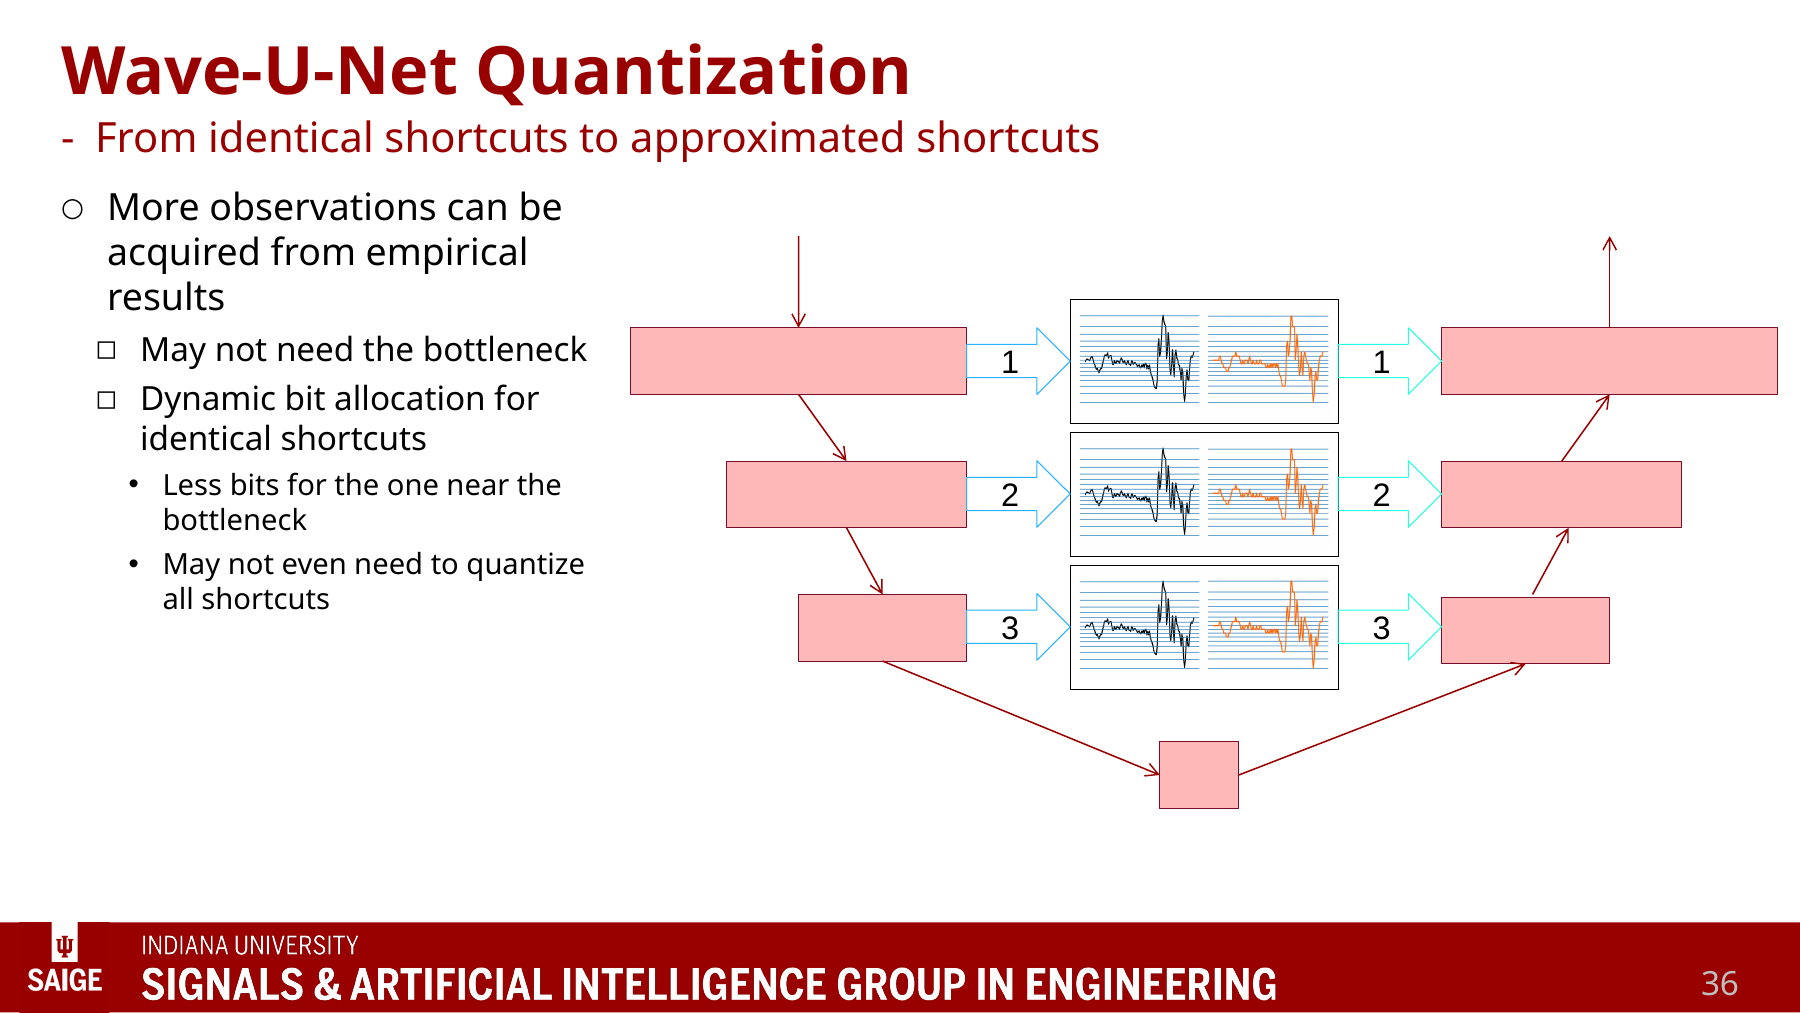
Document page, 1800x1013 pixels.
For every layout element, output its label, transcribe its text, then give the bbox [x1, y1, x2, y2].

list From identical shortcuts to approximated shortcuts [46, 115, 1754, 164]
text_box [1070, 432, 1339, 557]
list More observations can be acquired from empirical results May not need the bottleneck Dynamic bit allocation for identical shortcuts Less bits for the one near the bottleneck May not even need to quantize all shortcuts [46, 175, 631, 917]
title Wave-U-Net Quantization [46, 33, 1754, 112]
text_box [1159, 775, 1239, 809]
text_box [1070, 565, 1339, 690]
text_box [798, 236, 1610, 775]
text_box [1610, 461, 1682, 528]
text_box [726, 461, 798, 528]
text_box [1610, 327, 1778, 395]
text_box [630, 327, 798, 395]
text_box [1070, 299, 1339, 424]
picture [129, 922, 1276, 1013]
slide_number 36 [1663, 963, 1754, 1007]
